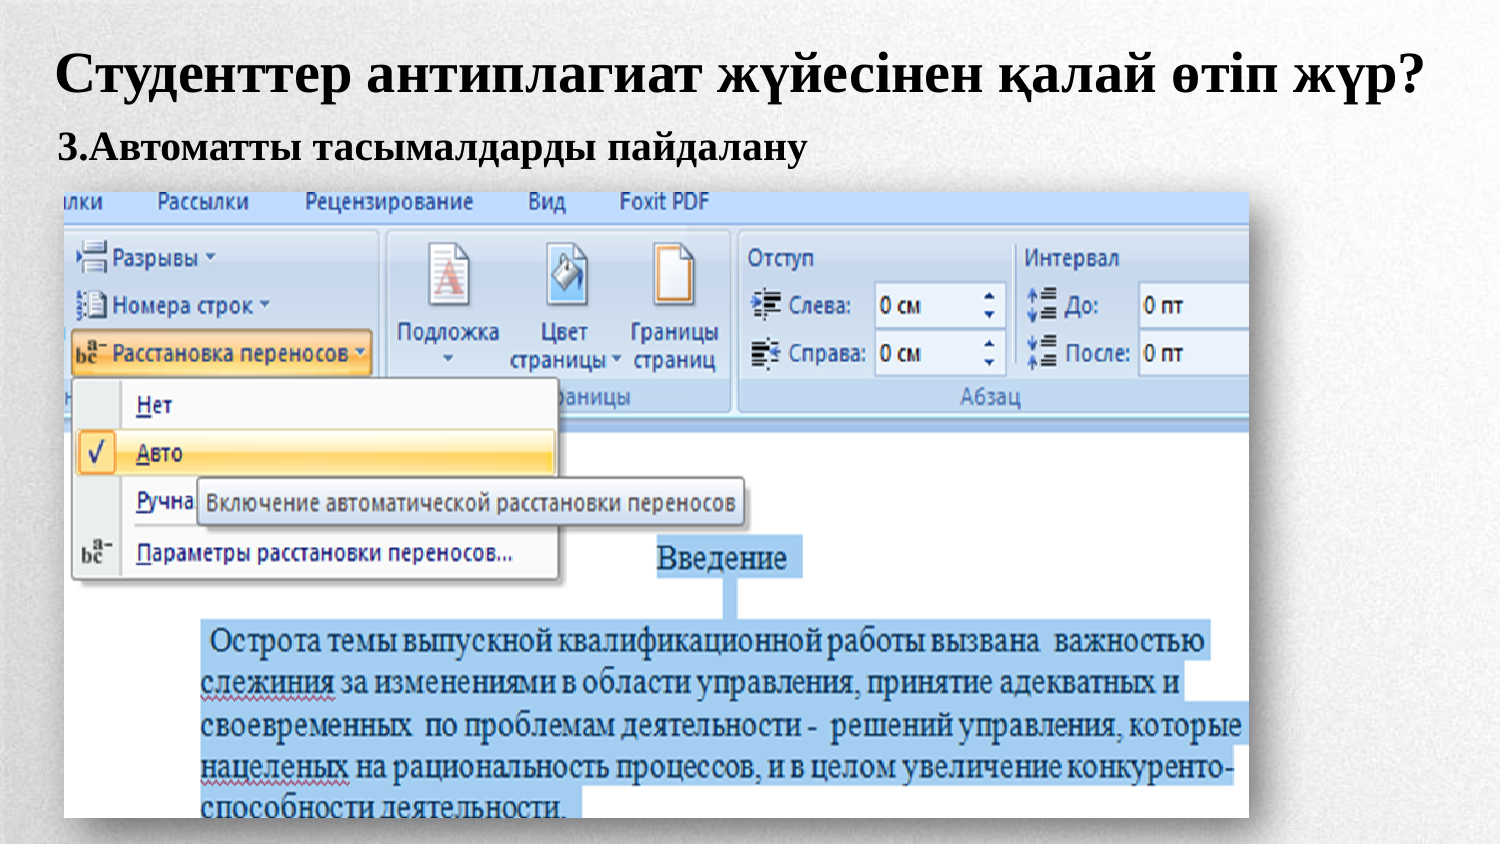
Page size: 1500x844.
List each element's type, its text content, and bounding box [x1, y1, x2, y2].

text_box 3.Автоматты тасымалдарды пайдалану [42, 111, 823, 176]
picture [0, 0, 1500, 844]
text_box Студенттер антиплагиат жүйесінен қалай өтіп жүр? [39, 26, 1461, 111]
